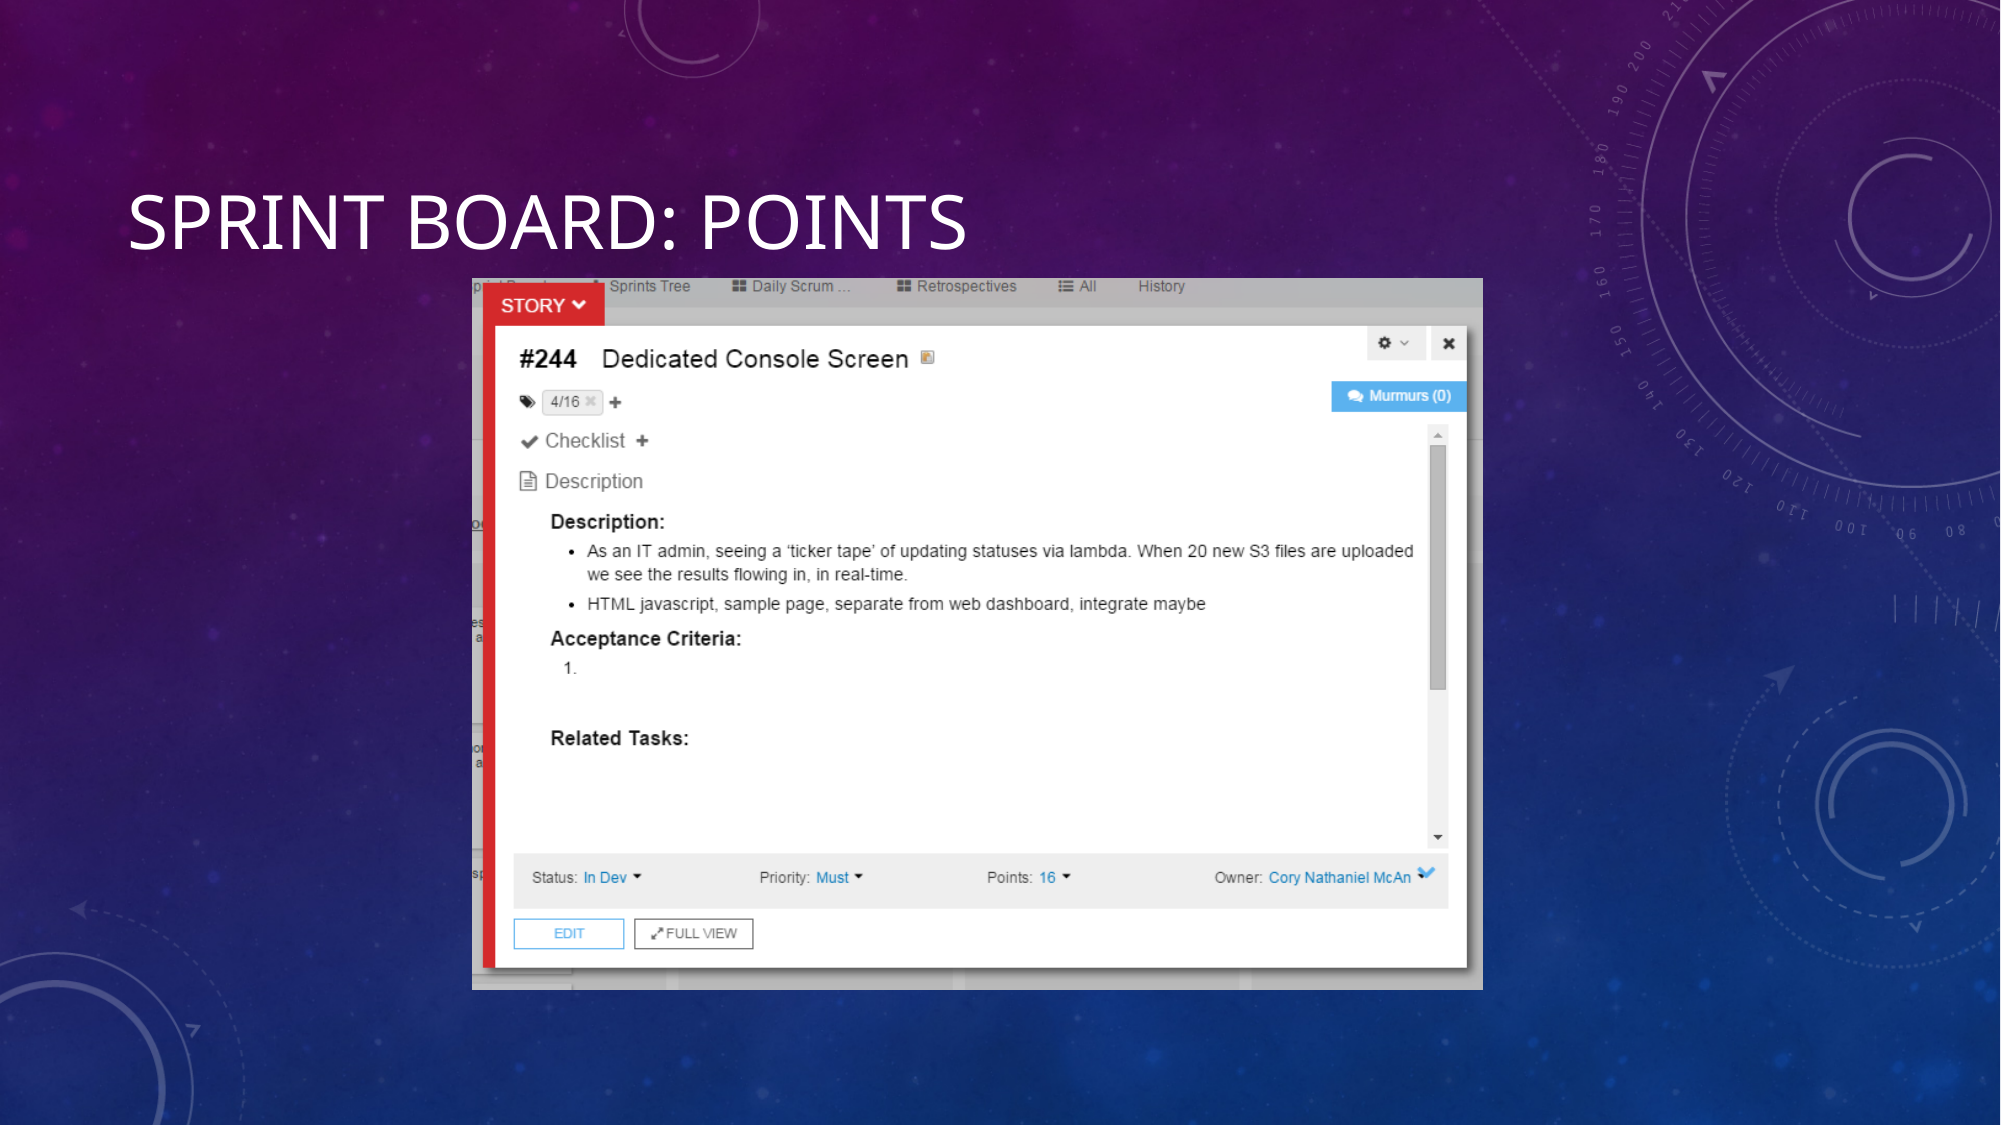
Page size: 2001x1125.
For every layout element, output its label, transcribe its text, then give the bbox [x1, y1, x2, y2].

picture [0, 0, 2001, 1125]
title Sprint board: points [112, 99, 1775, 339]
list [472, 278, 1483, 990]
